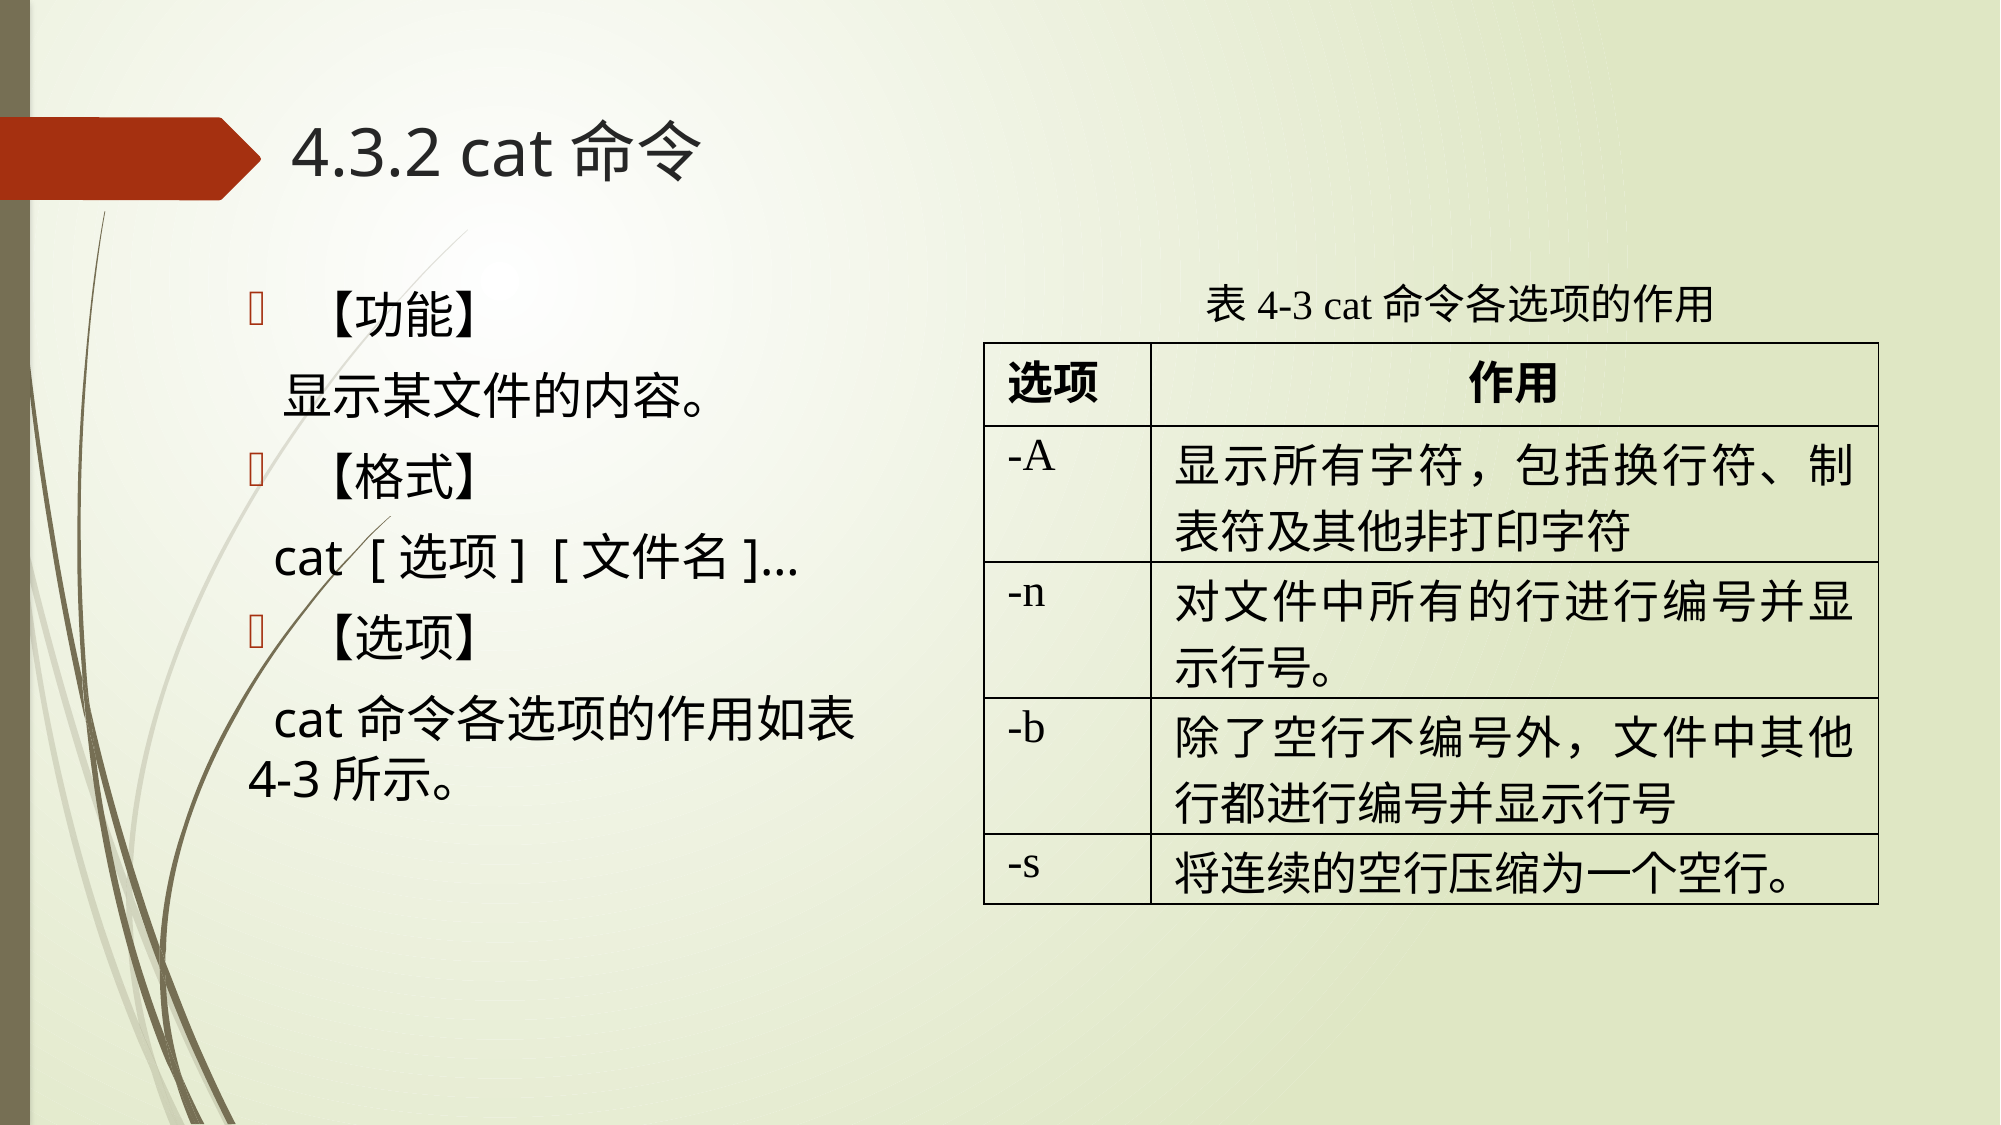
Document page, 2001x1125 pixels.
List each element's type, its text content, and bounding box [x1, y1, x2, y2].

table_cell -n [985, 563, 1150, 697]
list 【功能】 显示某文件的内容。 【格式】 cat [选项] [文件名]… 【选项】 cat命令各选项的作用如表4-3所示。 [233, 275, 913, 896]
table_cell -b [985, 699, 1150, 833]
title 4.3.2 cat命令 [276, 102, 956, 313]
table_cell -A [985, 427, 1150, 561]
table_header 作用 [1152, 344, 1878, 425]
table_header 选项 [985, 344, 1150, 425]
table_cell 除了空行不编号外，文件中其他行都进行编号并显示行号 [1152, 699, 1878, 833]
table_cell -s [985, 835, 1150, 903]
table_cell 将连续的空行压缩为一个空行。 [1152, 835, 1878, 903]
table_cell 显示所有字符，包括换行符、制表符及其他非打印字符 [1152, 427, 1878, 561]
table_cell 对文件中所有的行进行编号并显示行号。 [1152, 563, 1878, 697]
text_box 表4-3 cat命令各选项的作用 [1190, 270, 1731, 385]
